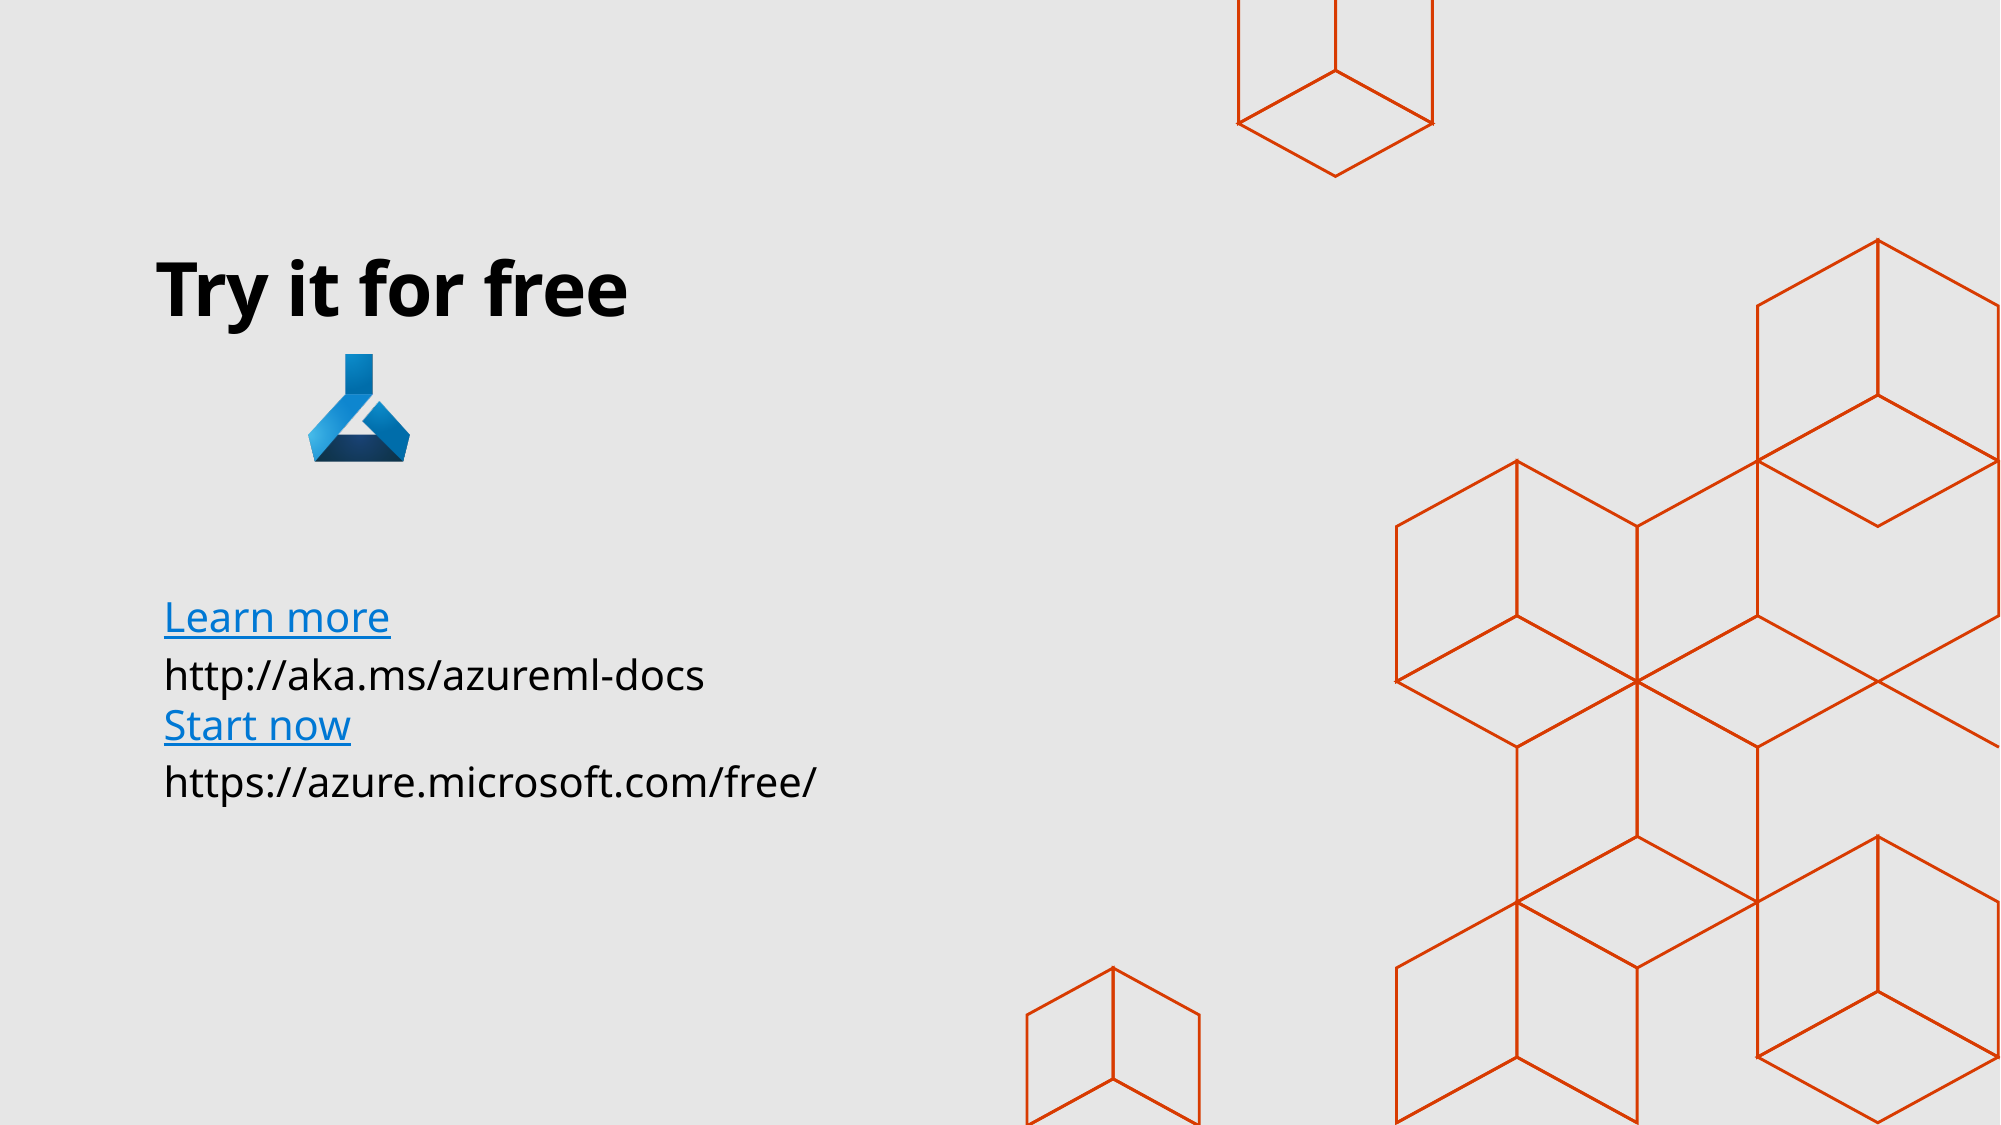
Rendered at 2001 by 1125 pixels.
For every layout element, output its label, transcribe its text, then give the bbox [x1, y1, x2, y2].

title Try it for free [155, 251, 882, 333]
list Learn more http://aka.ms/azureml-docs Start now https://azure.microsoft.com/free/ [163, 591, 1209, 889]
picture [308, 354, 410, 463]
